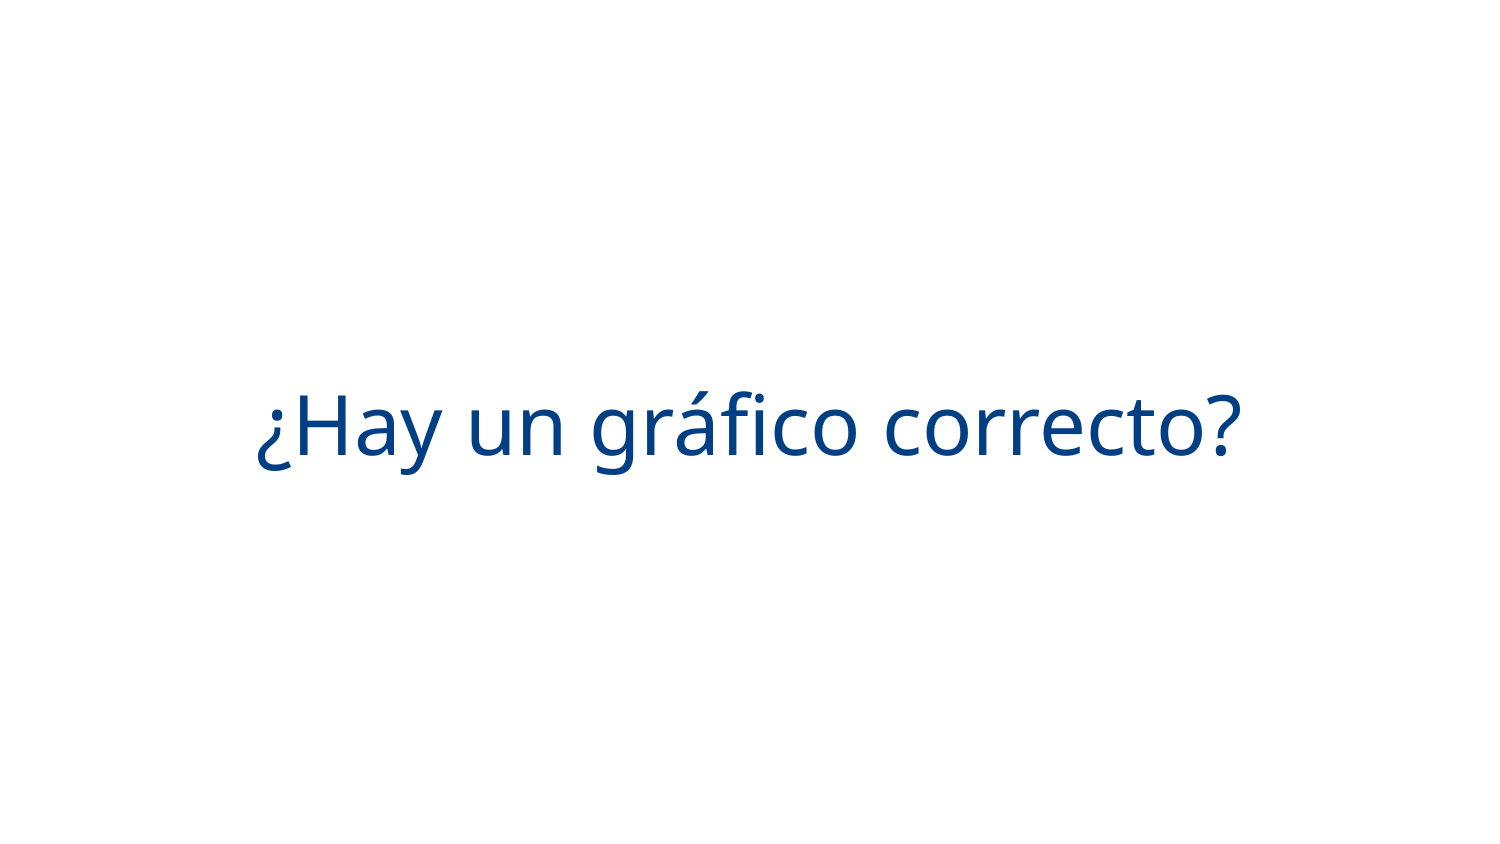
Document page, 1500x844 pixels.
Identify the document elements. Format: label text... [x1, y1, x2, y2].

title ¿Hay un gráfico correcto? [51, 352, 1449, 491]
